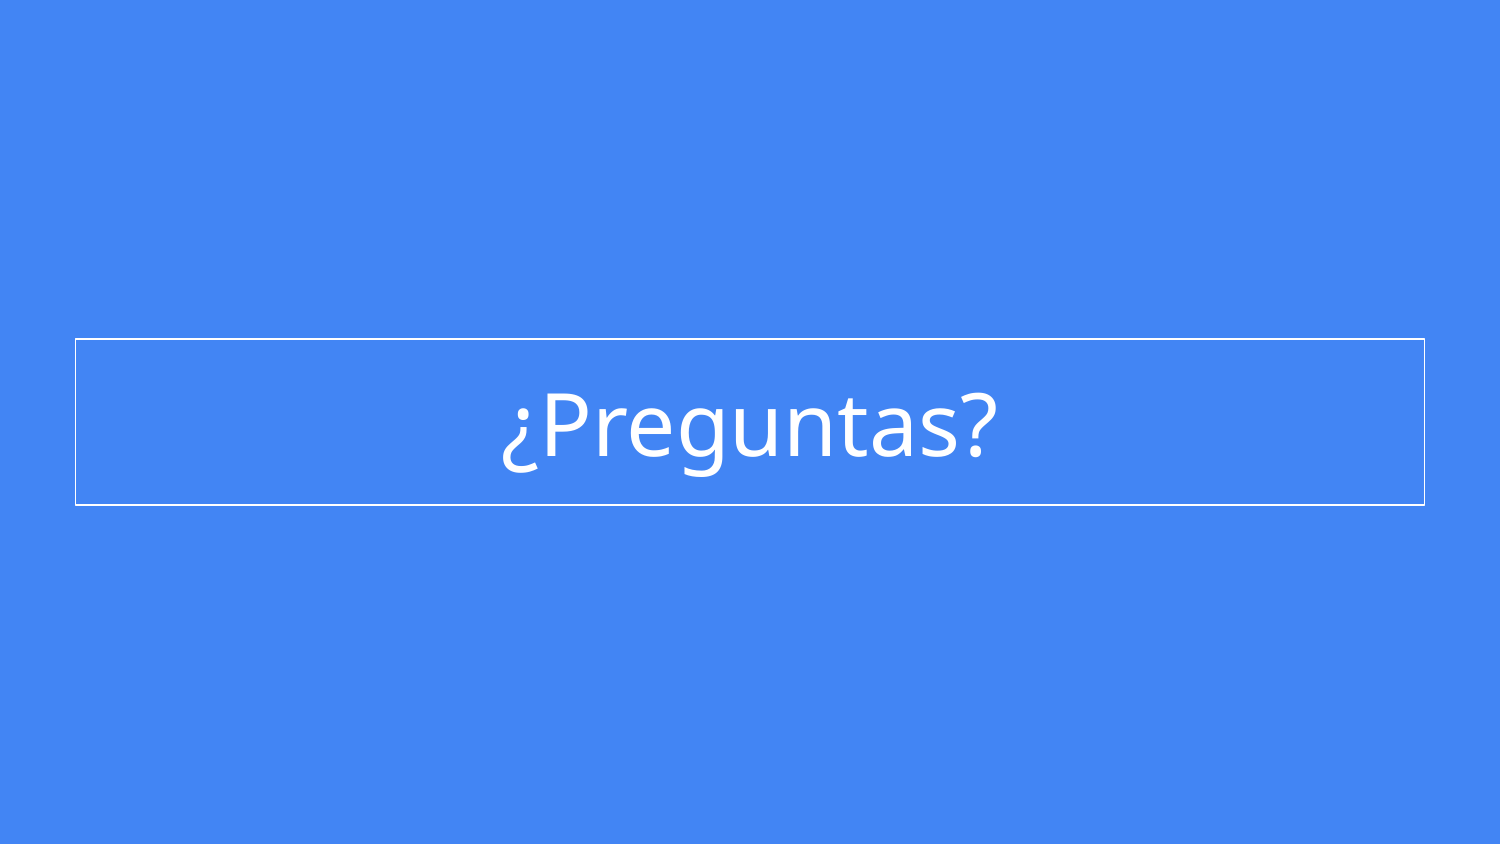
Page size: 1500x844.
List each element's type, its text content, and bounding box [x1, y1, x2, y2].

title ¿Preguntas? [75, 338, 1425, 505]
